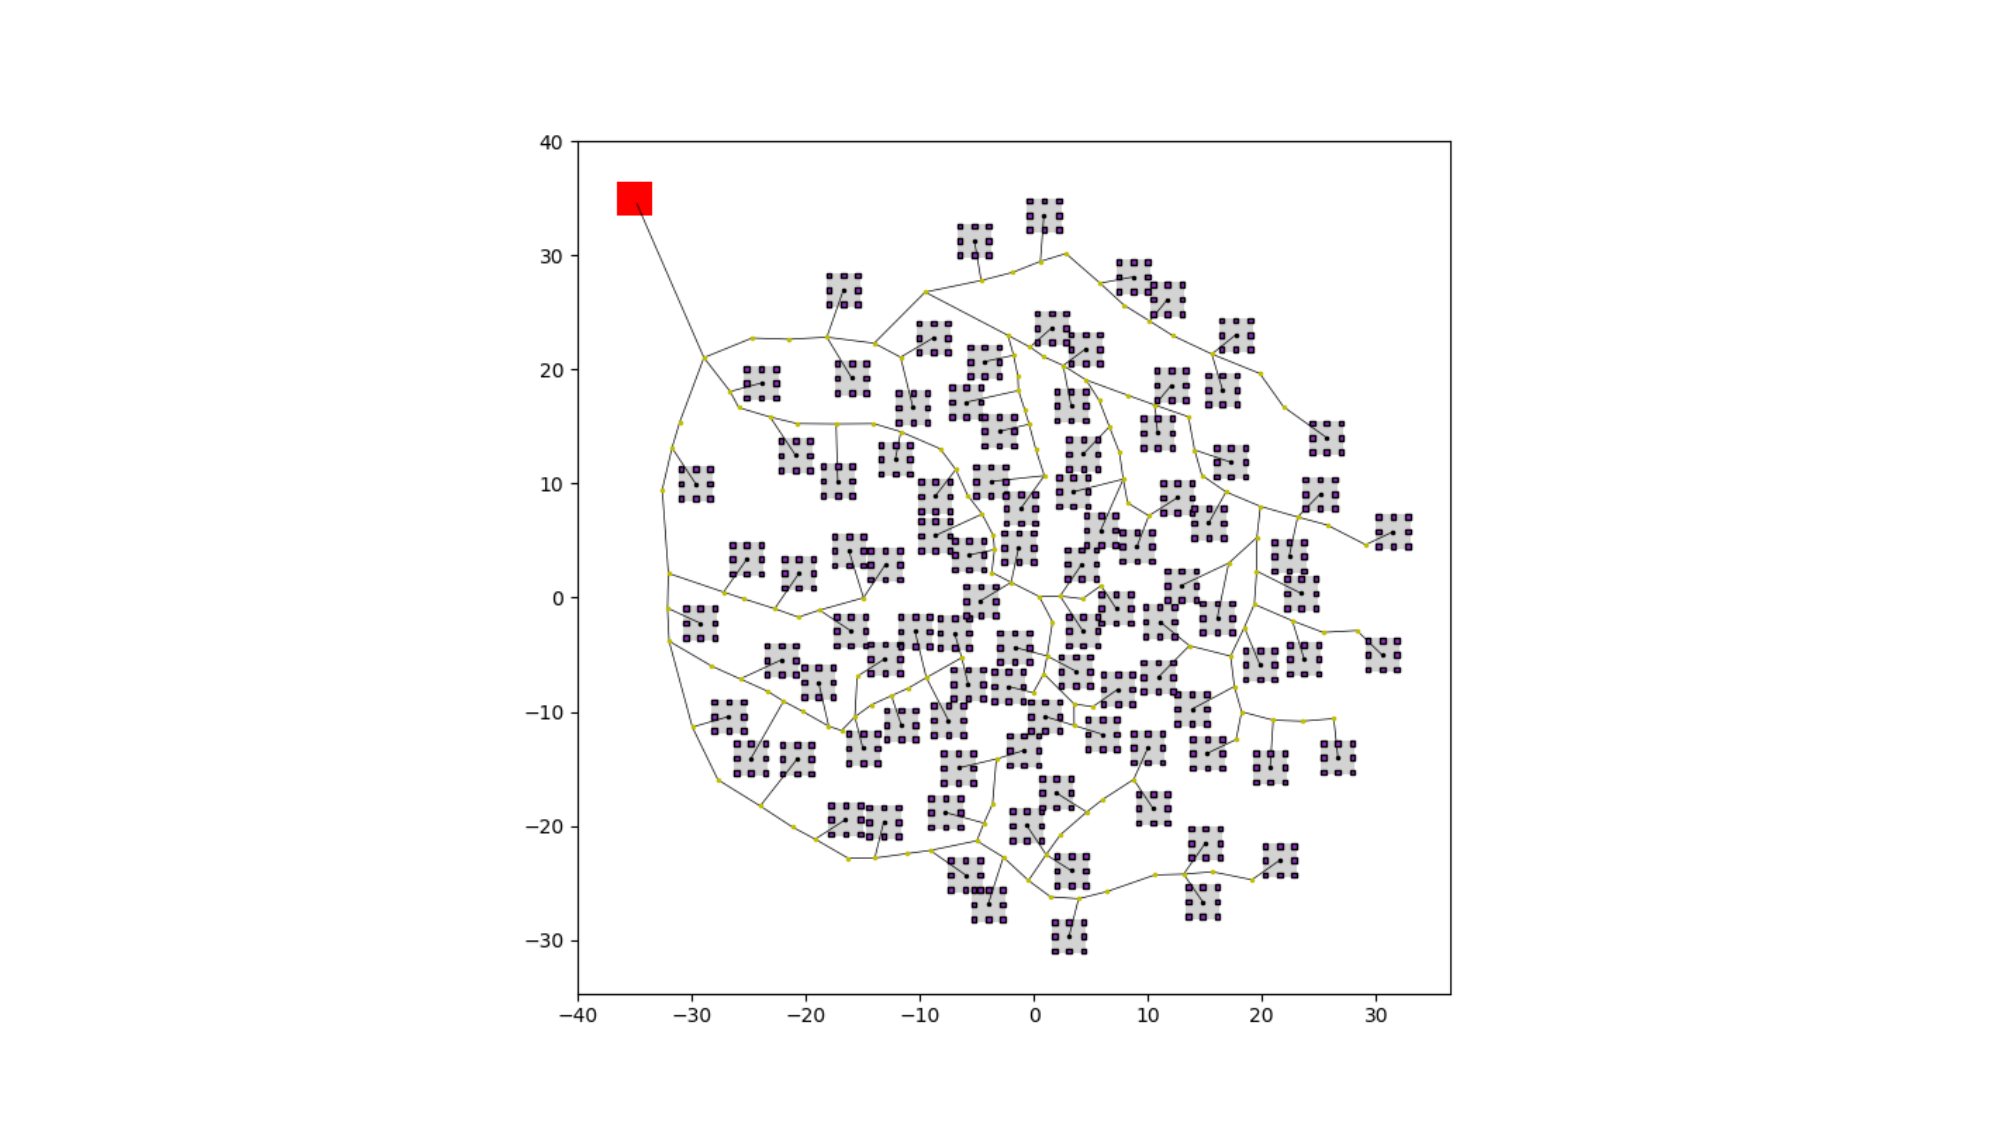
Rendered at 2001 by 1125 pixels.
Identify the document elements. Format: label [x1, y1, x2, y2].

picture [437, 0, 1563, 1125]
